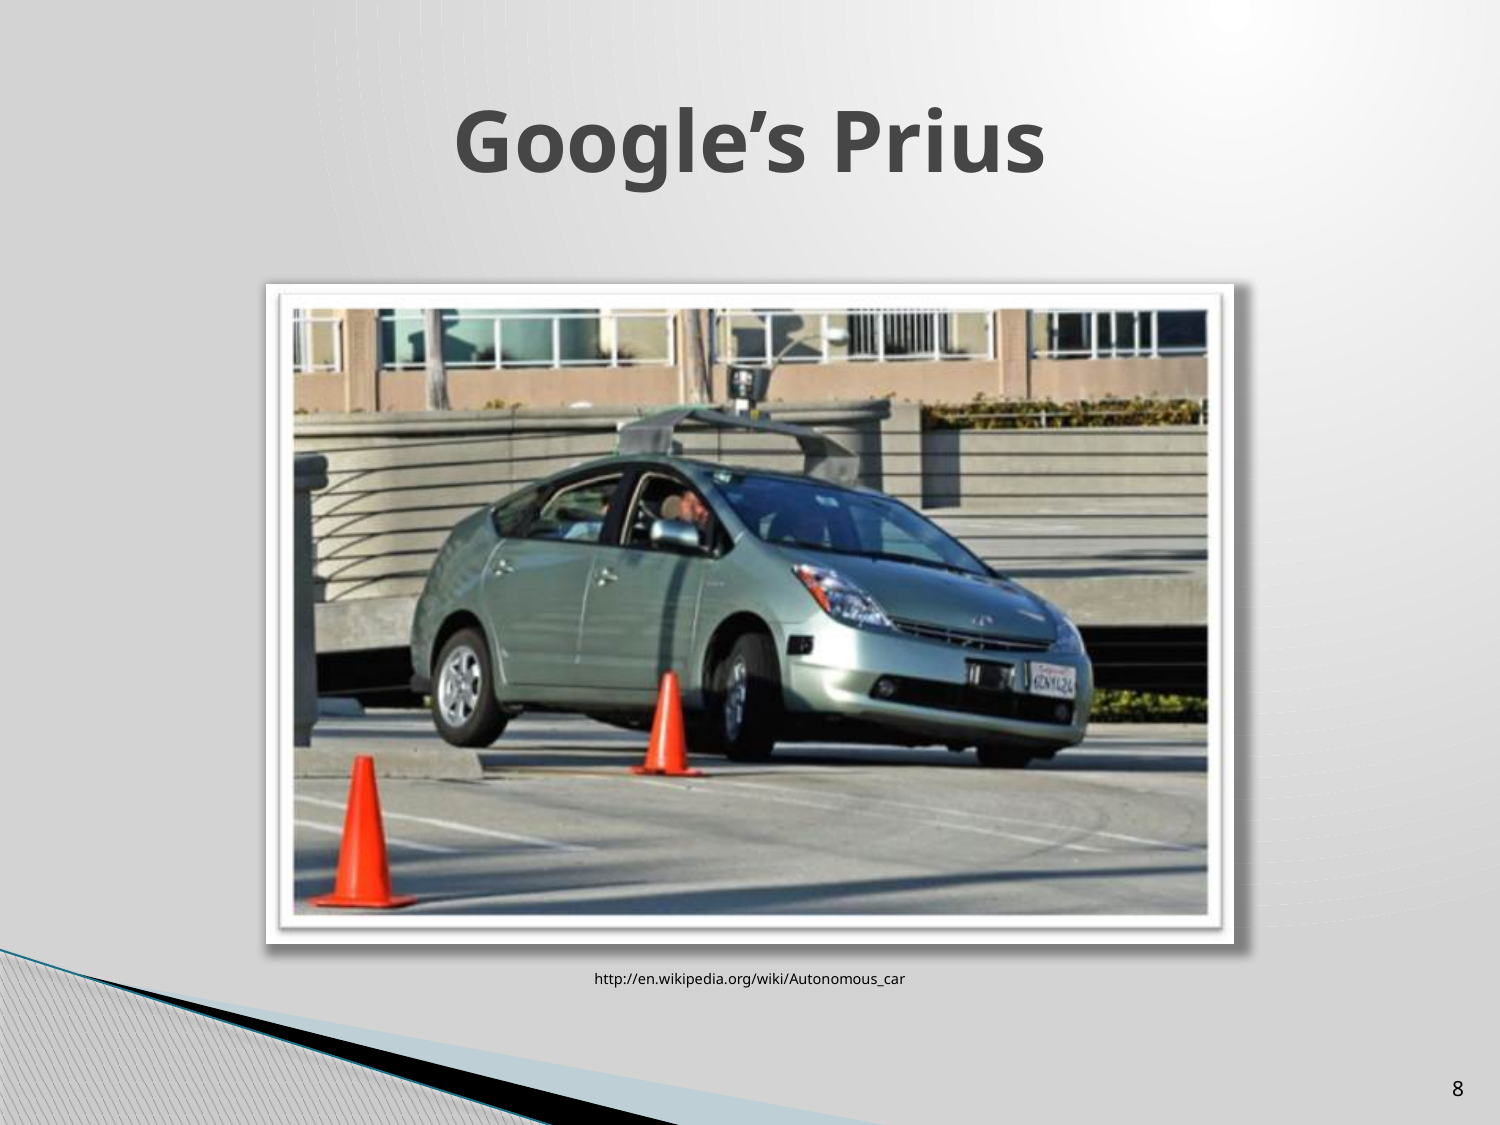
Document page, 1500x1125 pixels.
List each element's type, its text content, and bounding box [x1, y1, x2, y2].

slide_number 8 [1418, 1051, 1479, 1112]
text_box http://en.wikipedia.org/wiki/Autonomous_car [579, 963, 921, 1013]
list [265, 284, 1235, 944]
title Google’s Prius [75, 45, 1425, 233]
